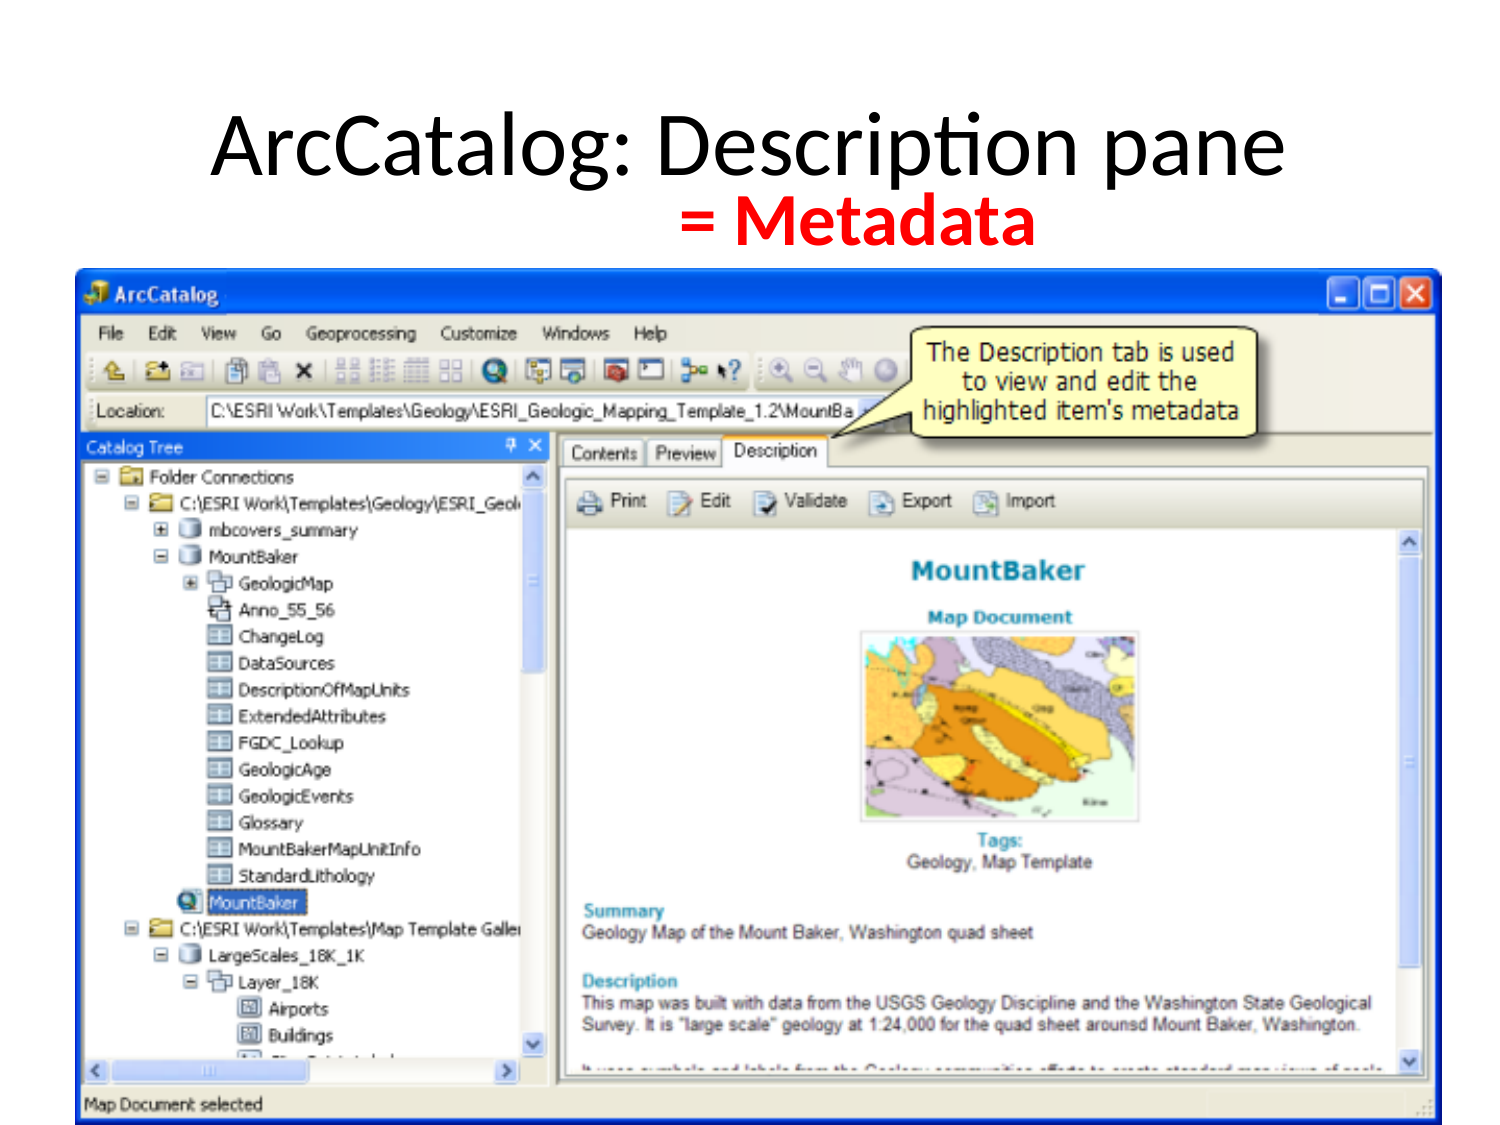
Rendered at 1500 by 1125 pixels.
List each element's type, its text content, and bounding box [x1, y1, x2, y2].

title ArcCatalog: Description pane [75, 45, 1425, 233]
picture [74, 268, 1442, 1125]
text_box = Metadata [664, 162, 1053, 267]
